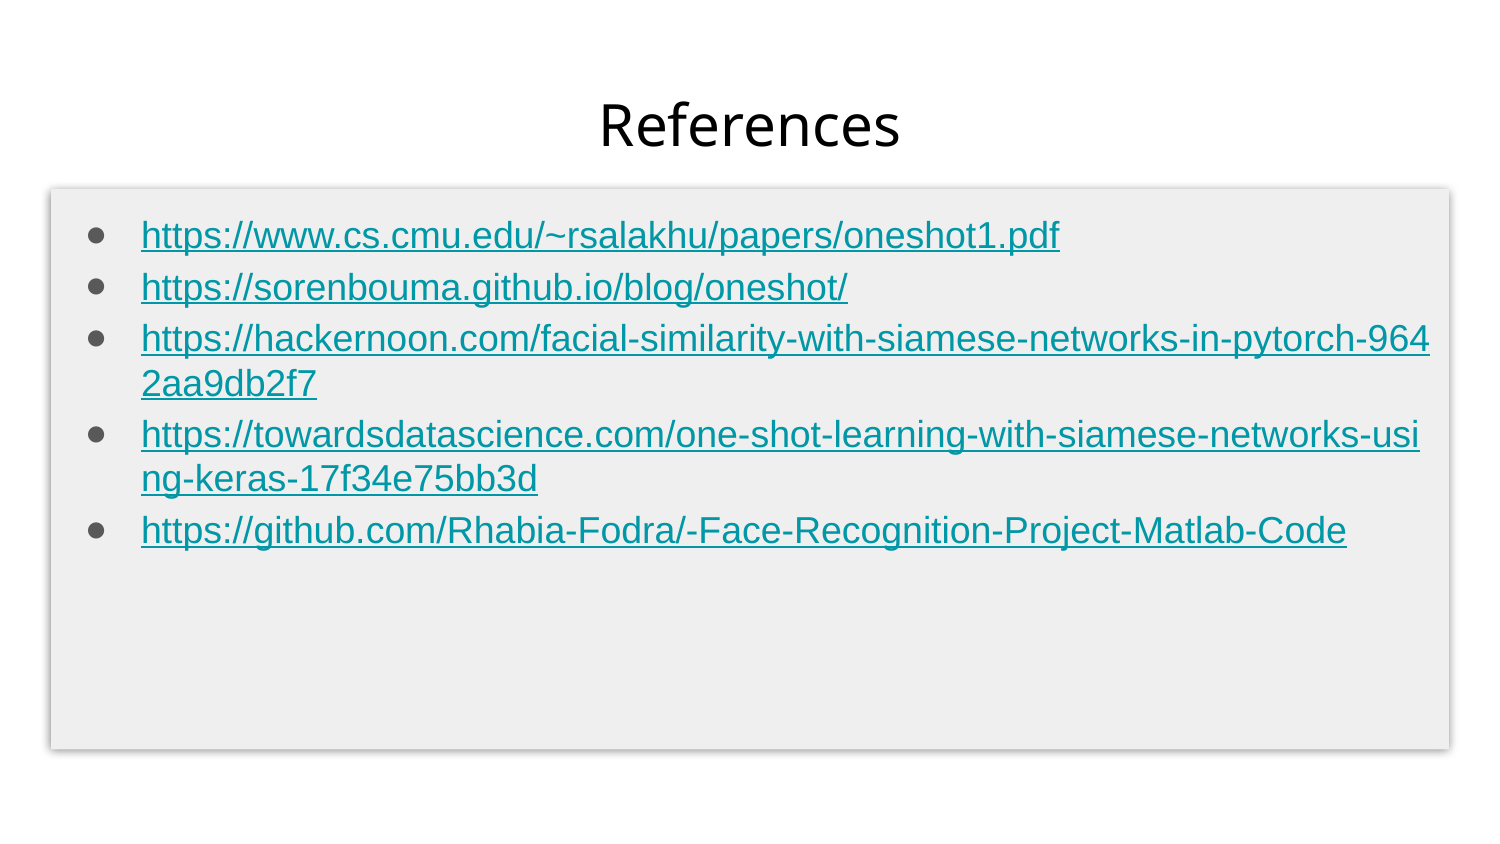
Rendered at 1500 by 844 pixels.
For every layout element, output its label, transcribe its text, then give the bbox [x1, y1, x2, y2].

title References [51, 72, 1449, 167]
list https://www.cs.cmu.edu/~rsalakhu/papers/oneshot1.pdf https://sorenbouma.github.io/blog/oneshot/ https://hackernoon.com/facial-similarity-with-siamese-networks-in-pytorch-9642aa9db2f7 https://towardsdatascience.com/one-shot-learning-with-siamese-networks-using-keras-17f34e75bb3d https://github.com/Rhabia-Fodra/-Face-Recognition-Project-Matlab-Code [51, 189, 1449, 750]
